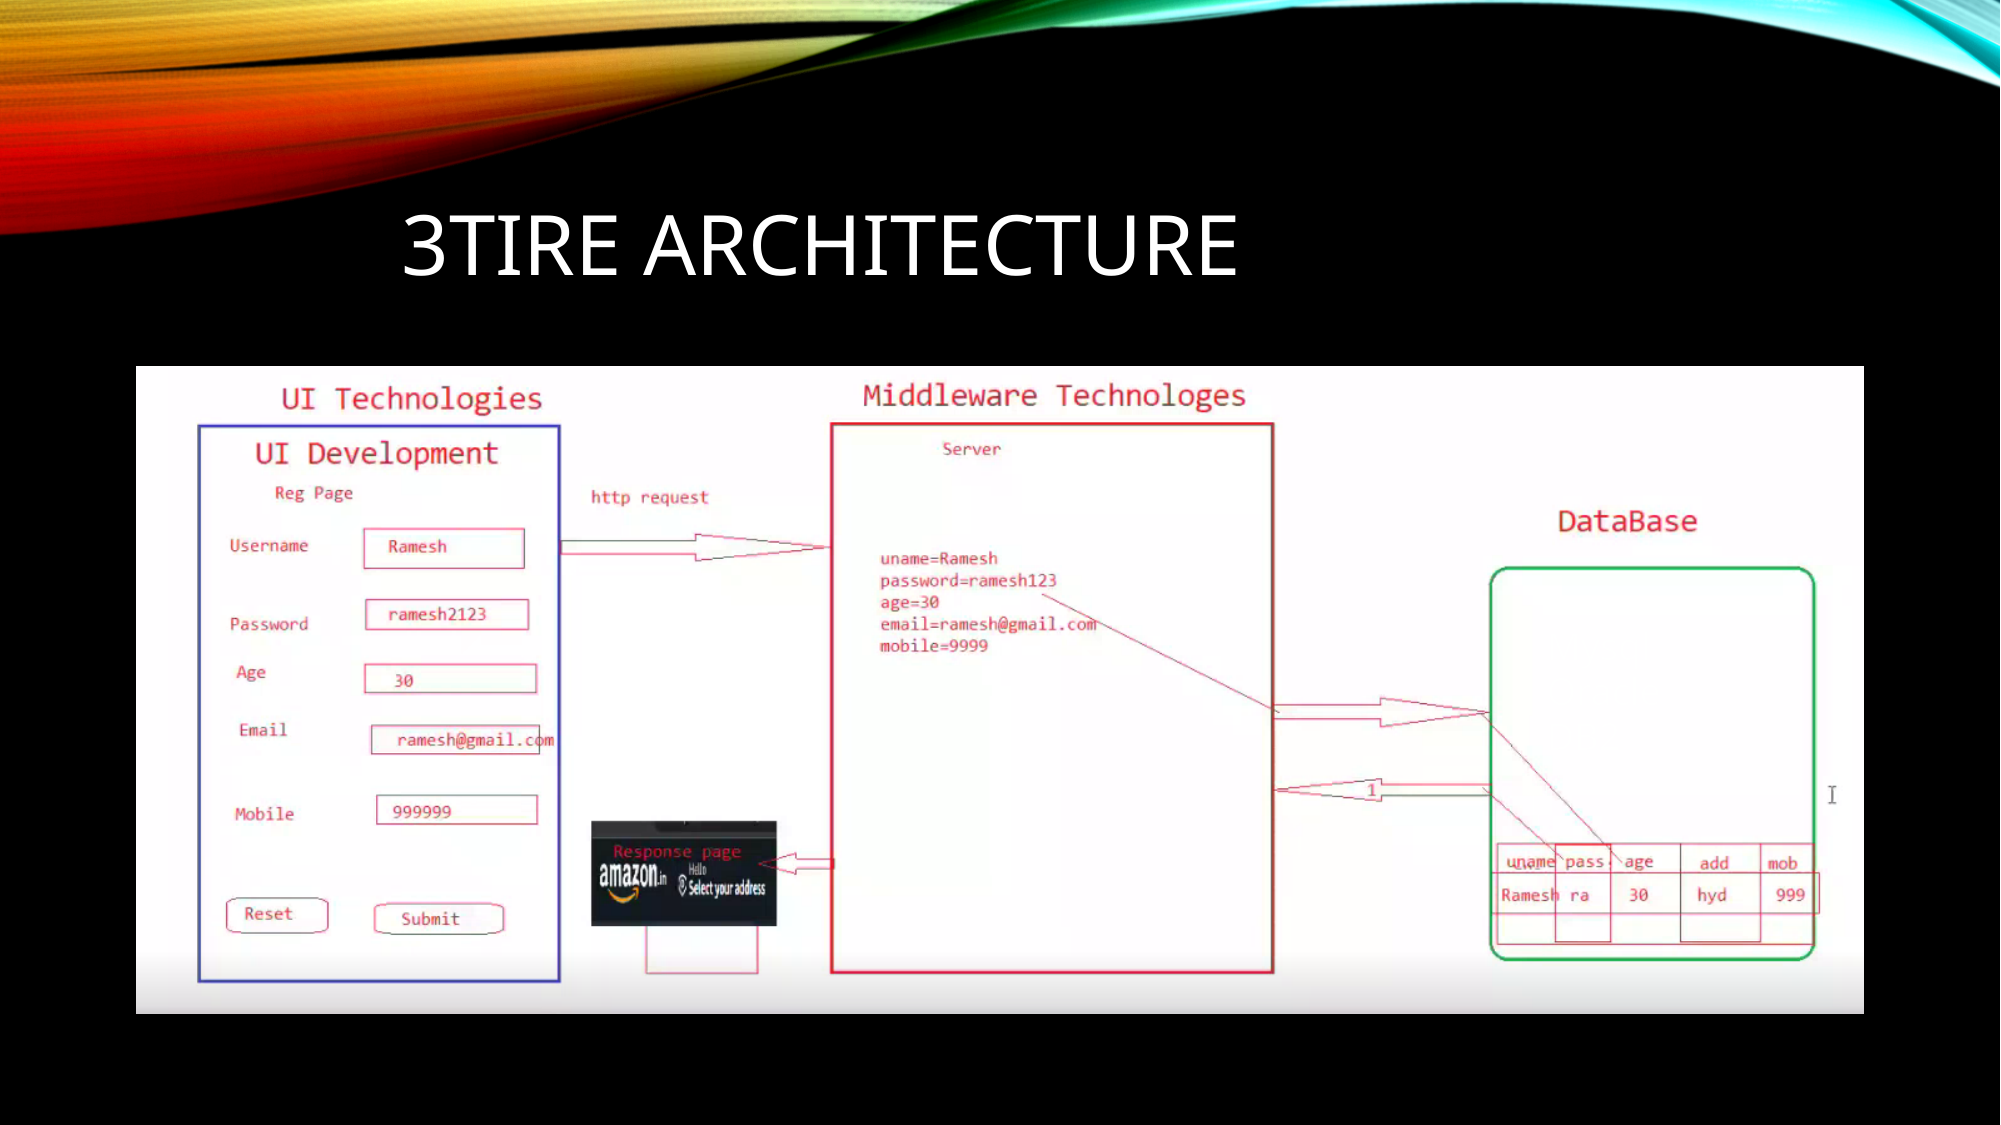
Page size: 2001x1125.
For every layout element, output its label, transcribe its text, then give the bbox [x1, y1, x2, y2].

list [136, 366, 1864, 1014]
title 3tire Architecture [0, 160, 1257, 338]
picture [0, 0, 2000, 237]
